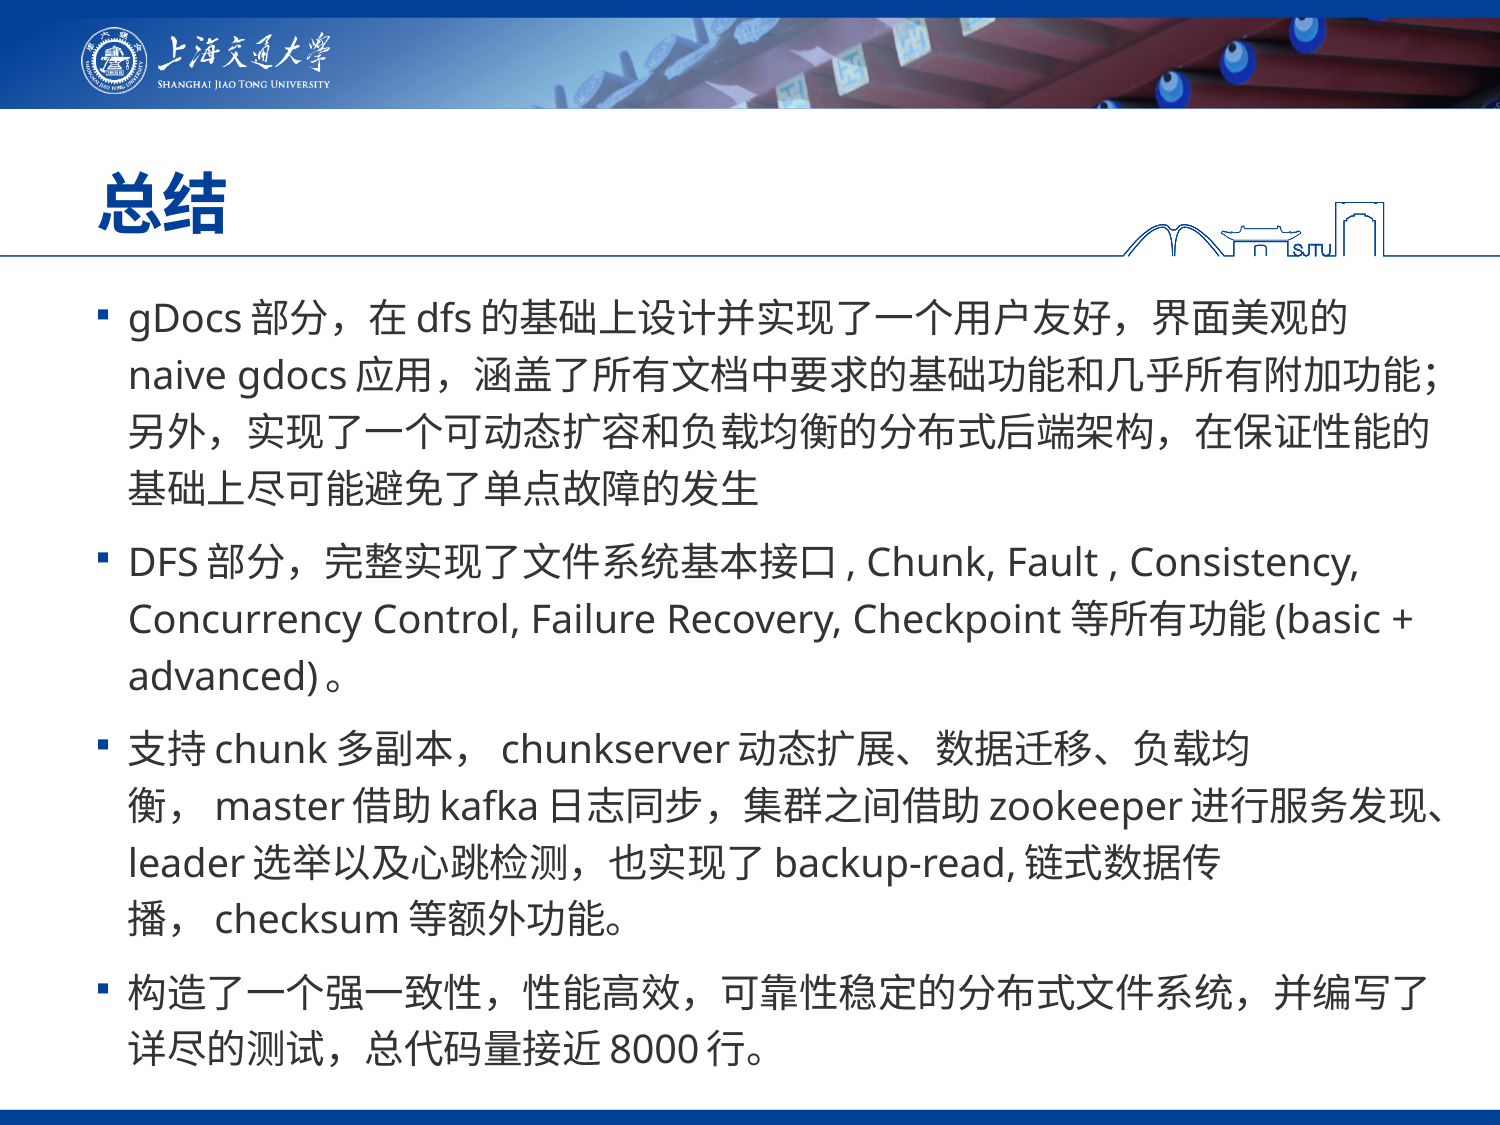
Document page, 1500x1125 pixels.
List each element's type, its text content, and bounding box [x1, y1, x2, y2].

picture [0, 18, 1500, 109]
title 总结 [81, 159, 1455, 254]
list gDocs部分，在dfs的基础上设计并实现了一个用户友好，界面美观的naive gdocs应用，涵盖了所有文档中要求的基础功能和几乎所有附加功能；另外，实现了一个可动态扩容和负载均衡的分布式后端架构，在保证性能的基础上尽可能避免了单点故障的发生 DFS部分，完整实现了文件系统基本接口, Chunk, Fault , Consistency, Concurrency Control, Failure Recovery, Checkpoint等所有功能(basic + advanced)。 支持chunk多副本，chunkserver动态扩展、数据迁移、负载均衡，master借助kafka日志同步，集群之间借助zookeeper进行服务发现、leader选举以及心跳检测，也实现了backup-read,链式数据传播，checksum等额外功能。 构造了一个强一致性，性能高效，可靠性稳定的分布式文件系统，并编写了详尽的测试，总代码量接近8000行。 [81, 276, 1455, 1084]
